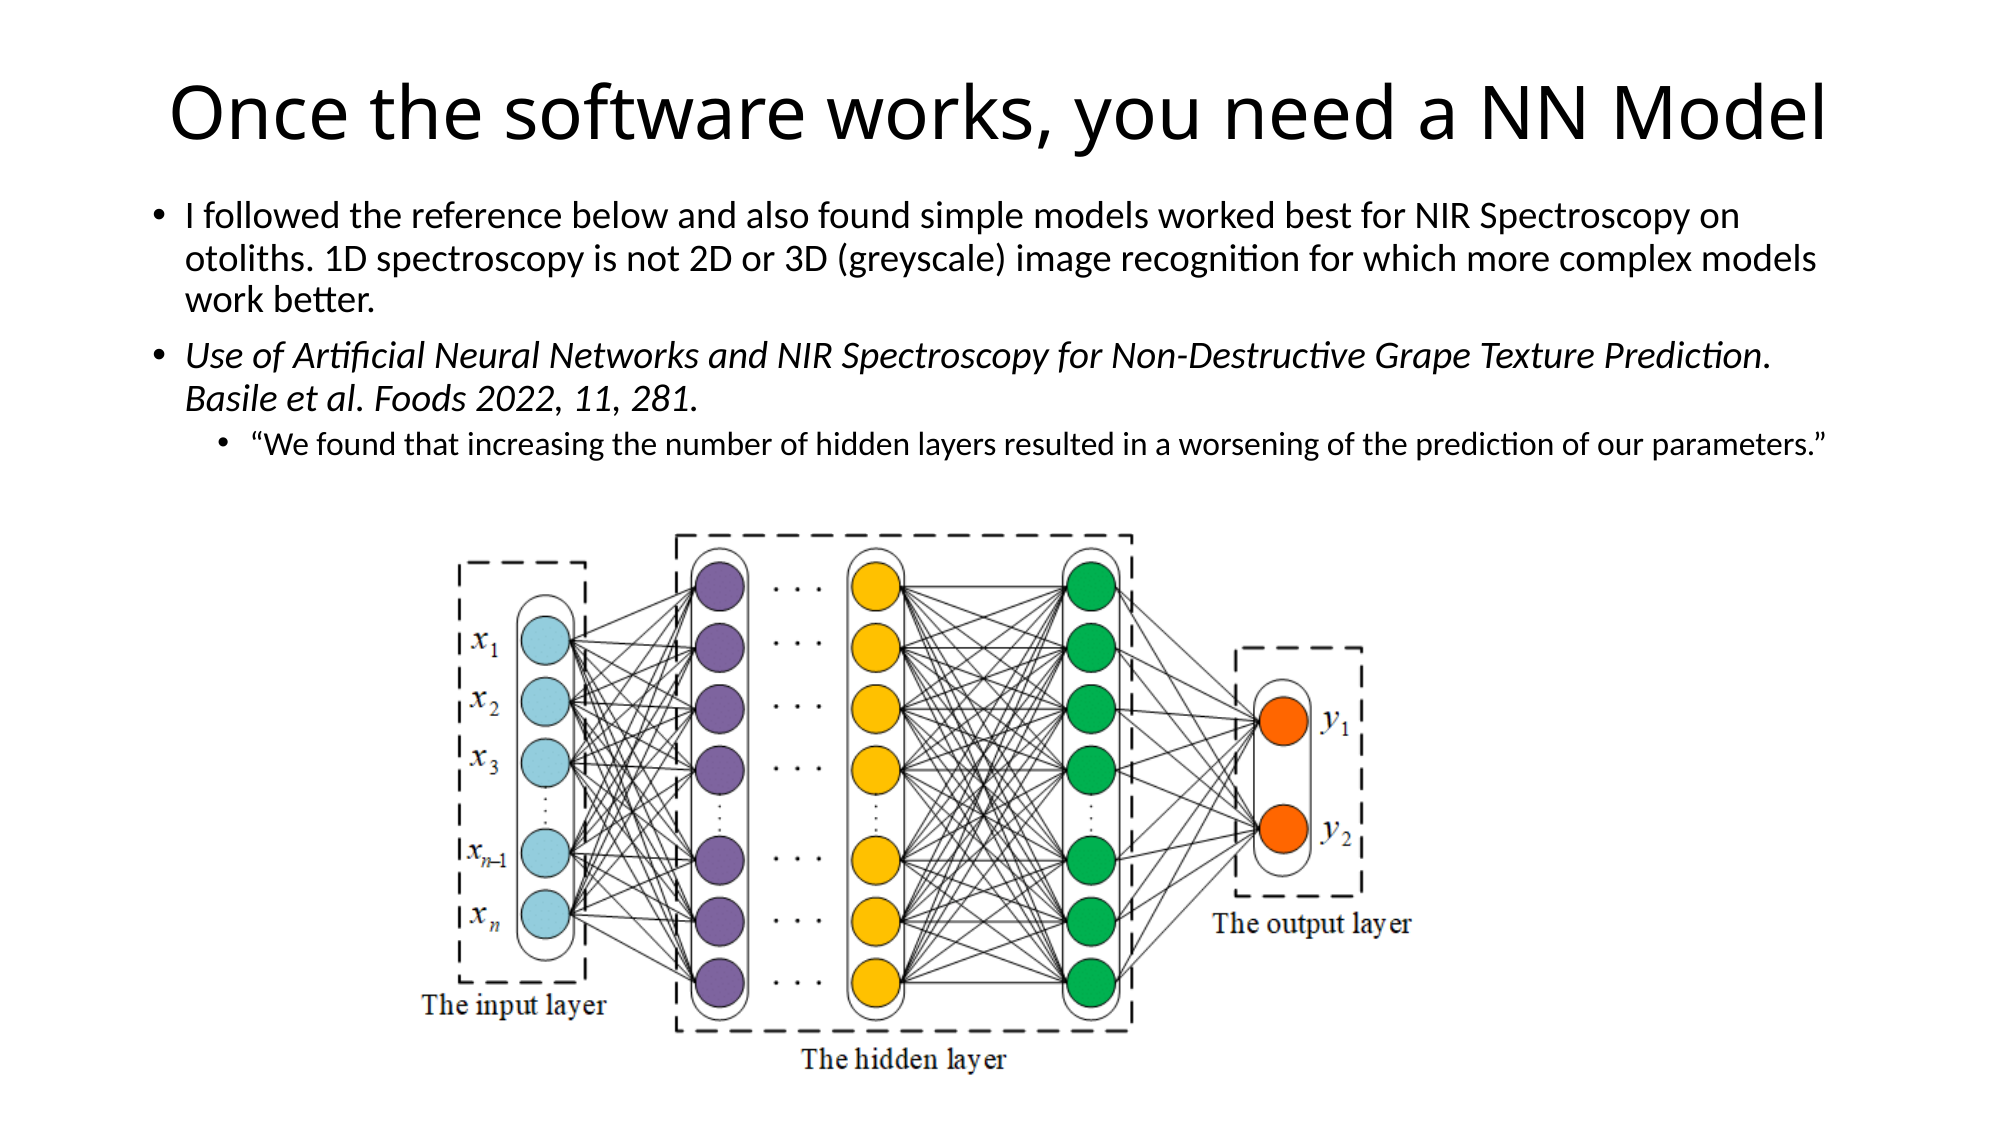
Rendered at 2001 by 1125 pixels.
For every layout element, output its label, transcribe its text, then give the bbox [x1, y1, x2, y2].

list I followed the reference below and also found simple models worked best for NIR Spectroscopy on otoliths. 1D spectroscopy is not 2D or 3D (greyscale) image recognition for which more complex models work better. Use of Artificial Neural Networks and NIR Spectroscopy for Non-Destructive Grape Texture Prediction. Basile et al. Foods 2022, 11, 281. “We found that increasing the number of hidden layers resulted in a worsening of the prediction of our parameters.” [137, 187, 1863, 534]
picture [404, 533, 1429, 1092]
title Once the software works, you need a NN Model [137, 59, 1863, 171]
